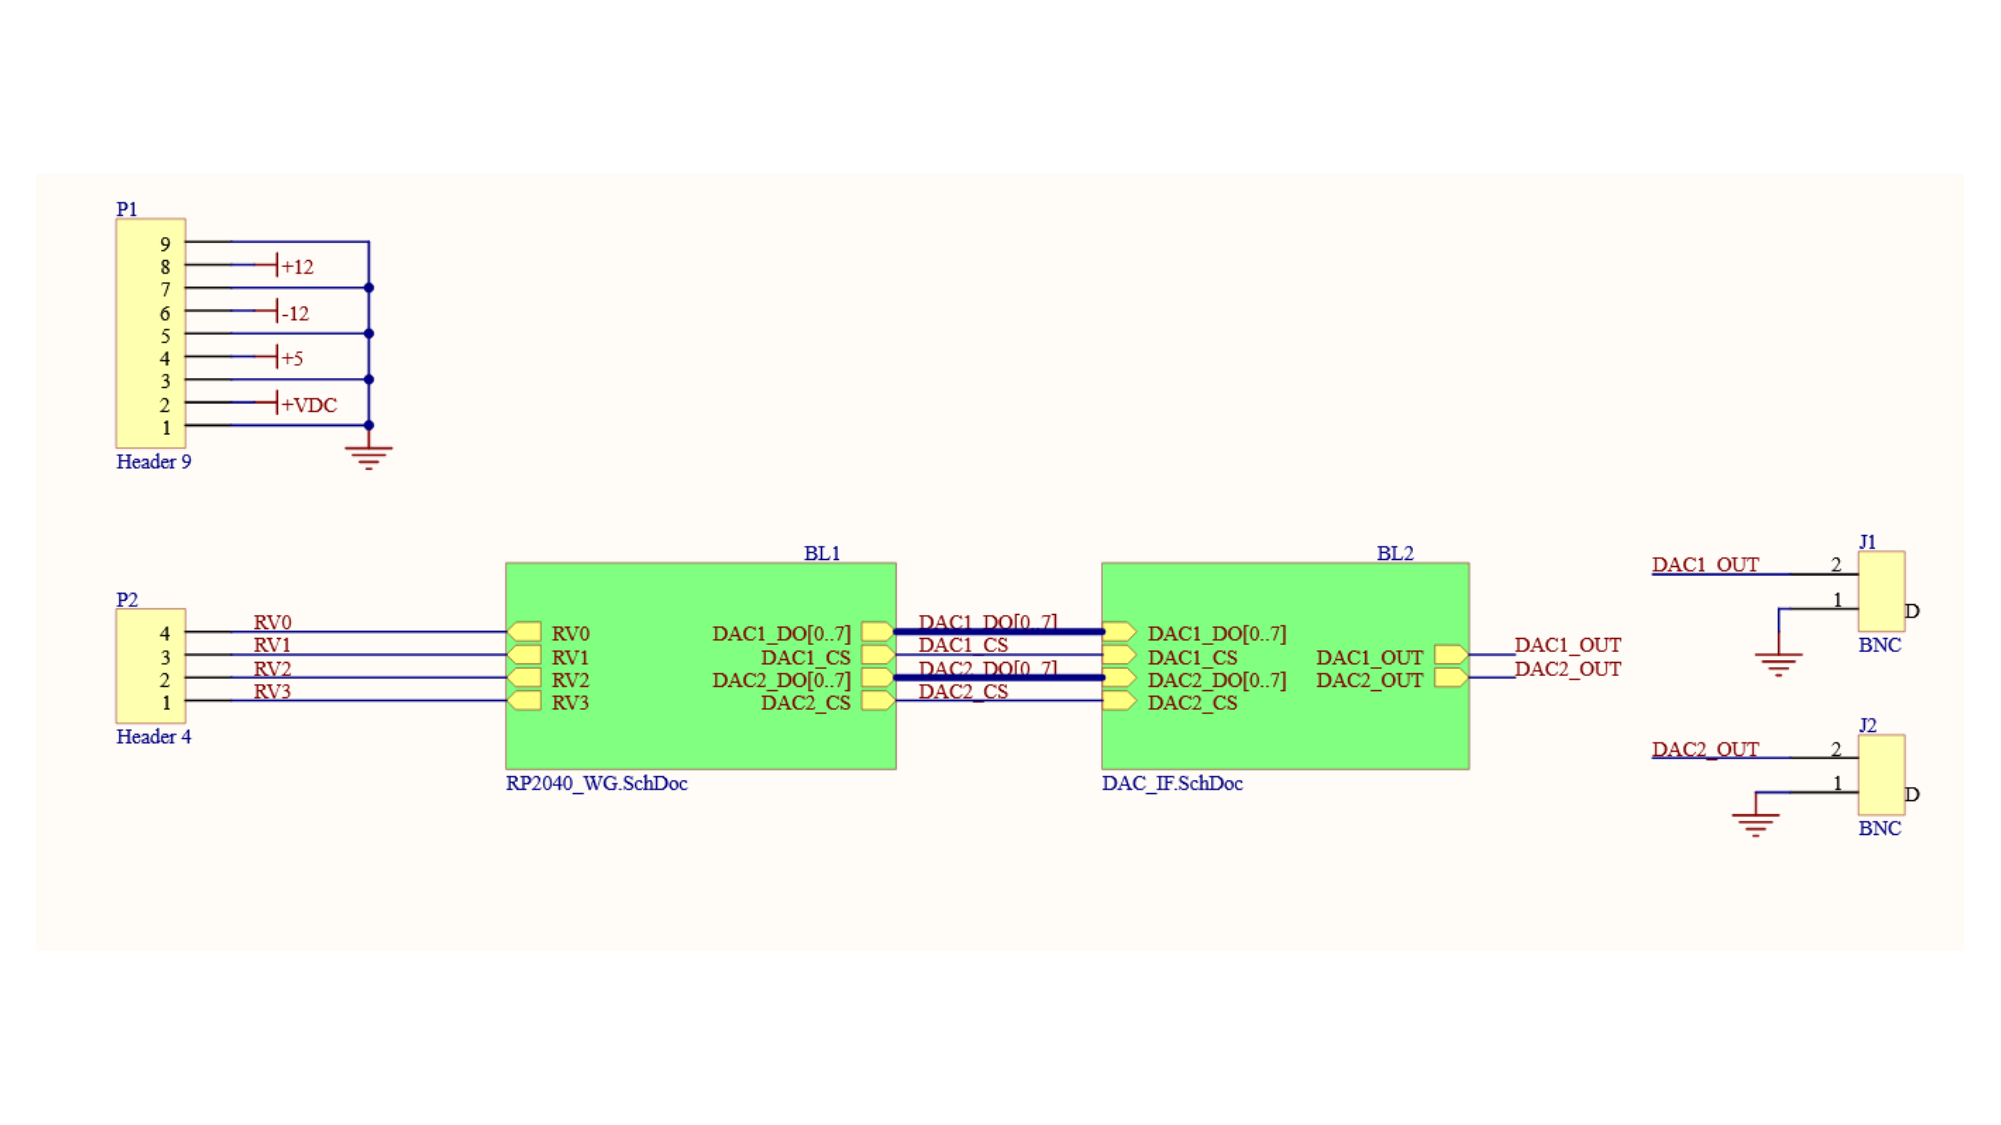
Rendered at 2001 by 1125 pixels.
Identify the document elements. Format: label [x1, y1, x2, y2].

picture [36, 174, 1964, 951]
